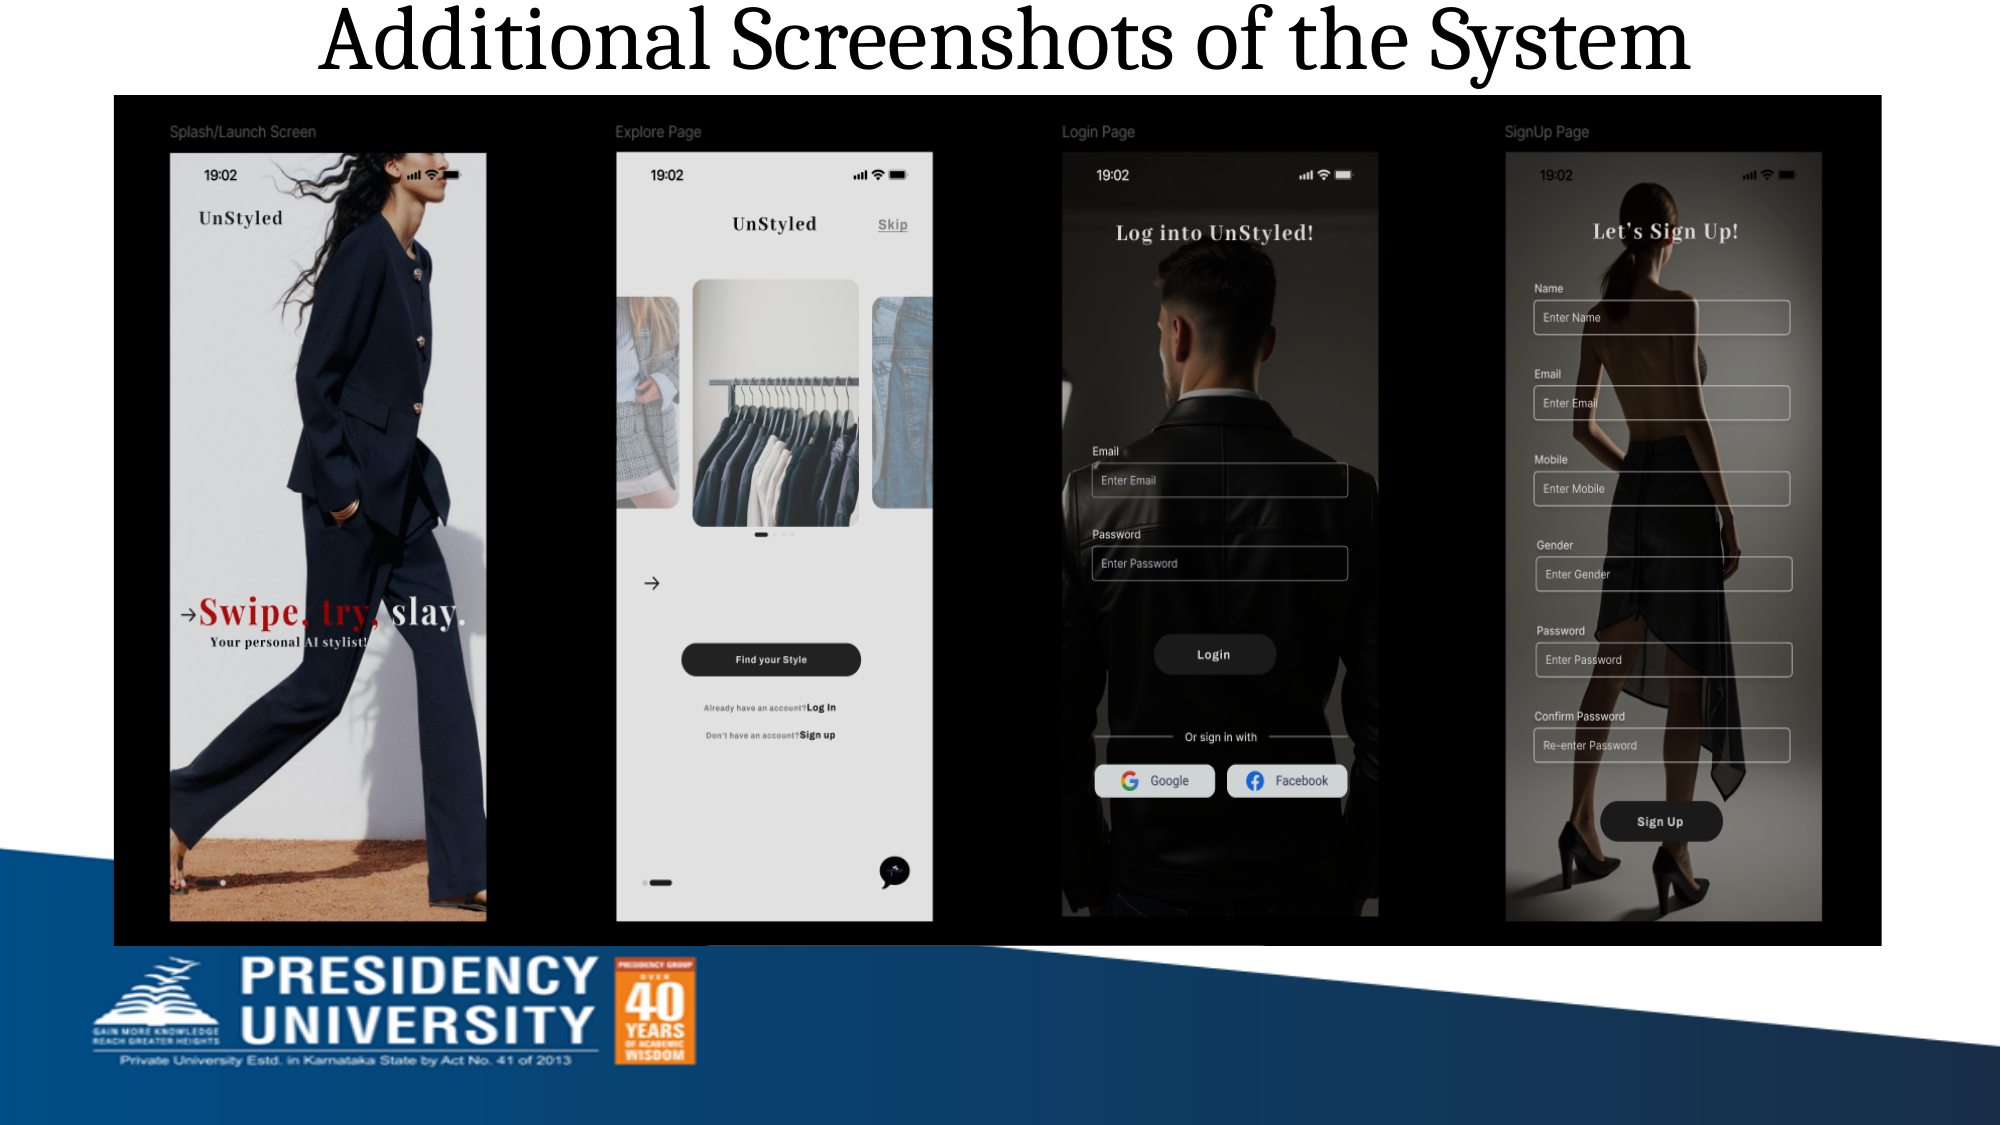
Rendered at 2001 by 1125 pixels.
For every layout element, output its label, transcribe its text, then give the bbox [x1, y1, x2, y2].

picture [0, 95, 2000, 1125]
title Additional Screenshots of the System [131, 0, 1882, 80]
